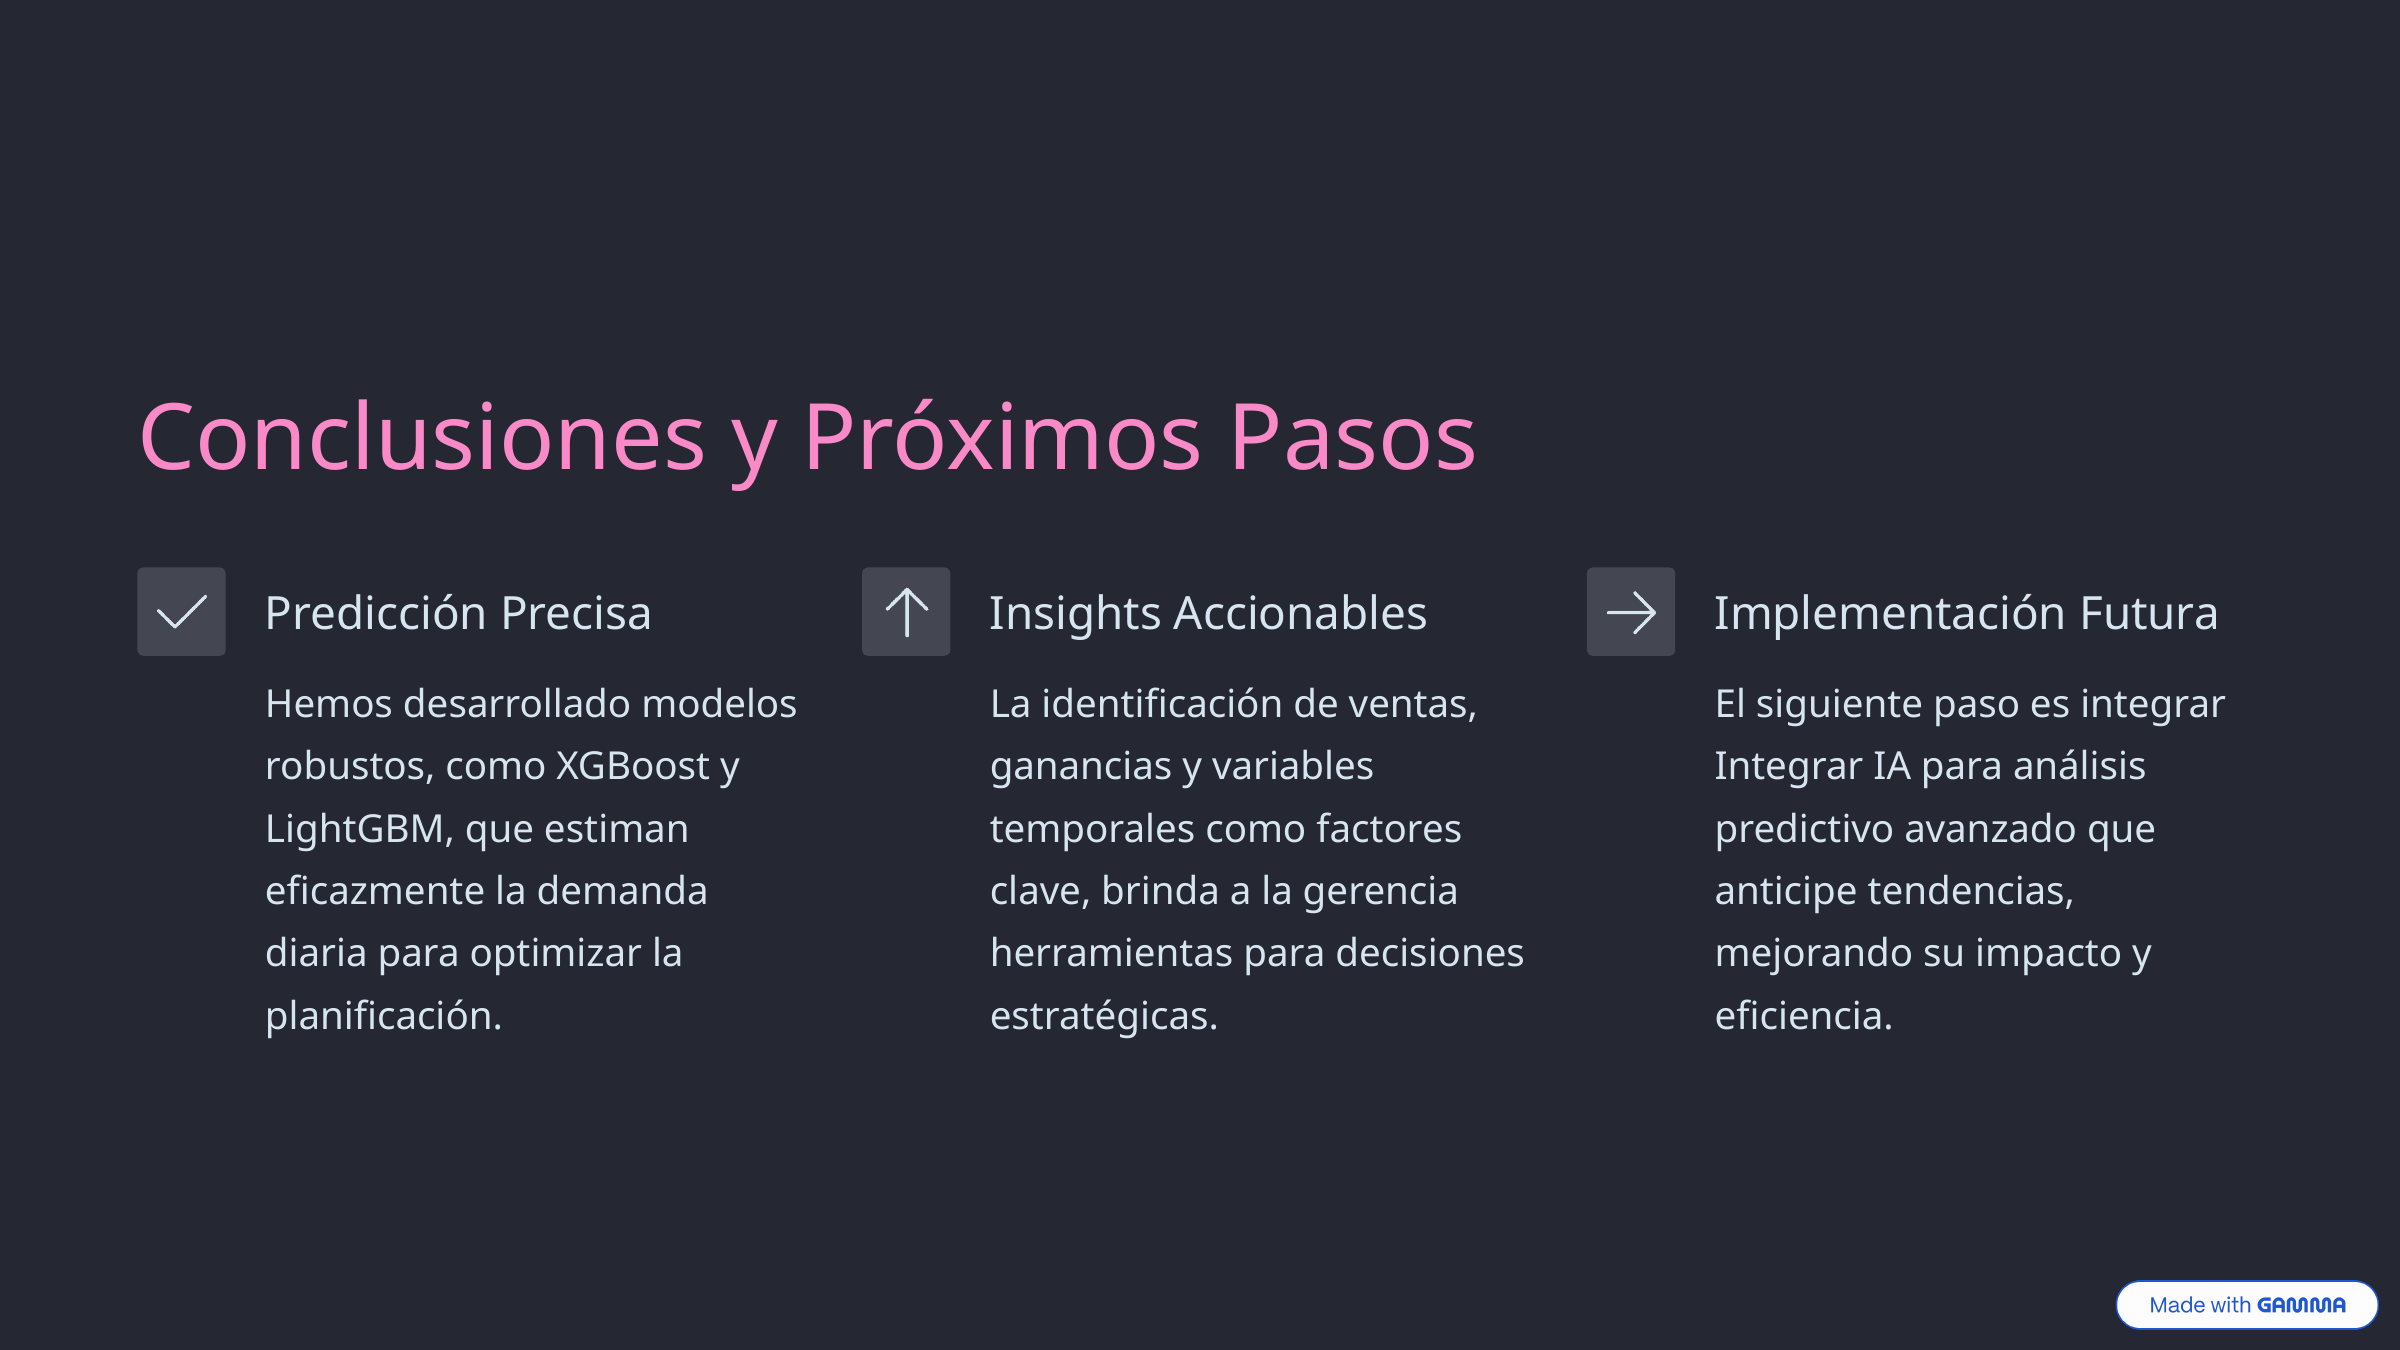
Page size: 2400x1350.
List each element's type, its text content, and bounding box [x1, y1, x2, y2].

text_box Hemos desarrollado modelos robustos, como XGBoost y LightGBM, que estiman eficazmente la demanda diaria para optimizar la planificación. [265, 662, 814, 977]
text_box [137, 567, 226, 656]
picture [2106, 1271, 2389, 1339]
text_box Conclusiones y Próximos Pasos [137, 373, 1481, 489]
text_box Insights Accionables [989, 580, 1452, 639]
picture [153, 576, 210, 647]
picture [1603, 576, 1659, 647]
picture [878, 576, 935, 647]
text_box Implementación Futura [1714, 580, 2218, 639]
text_box [1586, 567, 1676, 656]
text_box El siguiente paso es integrar Integrar IA para análisis predictivo avanzado que anticipe tendencias, mejorando su impacto y eficiencia. [1714, 662, 2263, 977]
text_box [862, 567, 951, 656]
text_box La identificación de ventas, ganancias y variables temporales como factores clave, brinda a la gerencia herramientas para decisiones estratégicas. [989, 662, 1538, 977]
text_box Predicción Precisa [265, 580, 727, 639]
